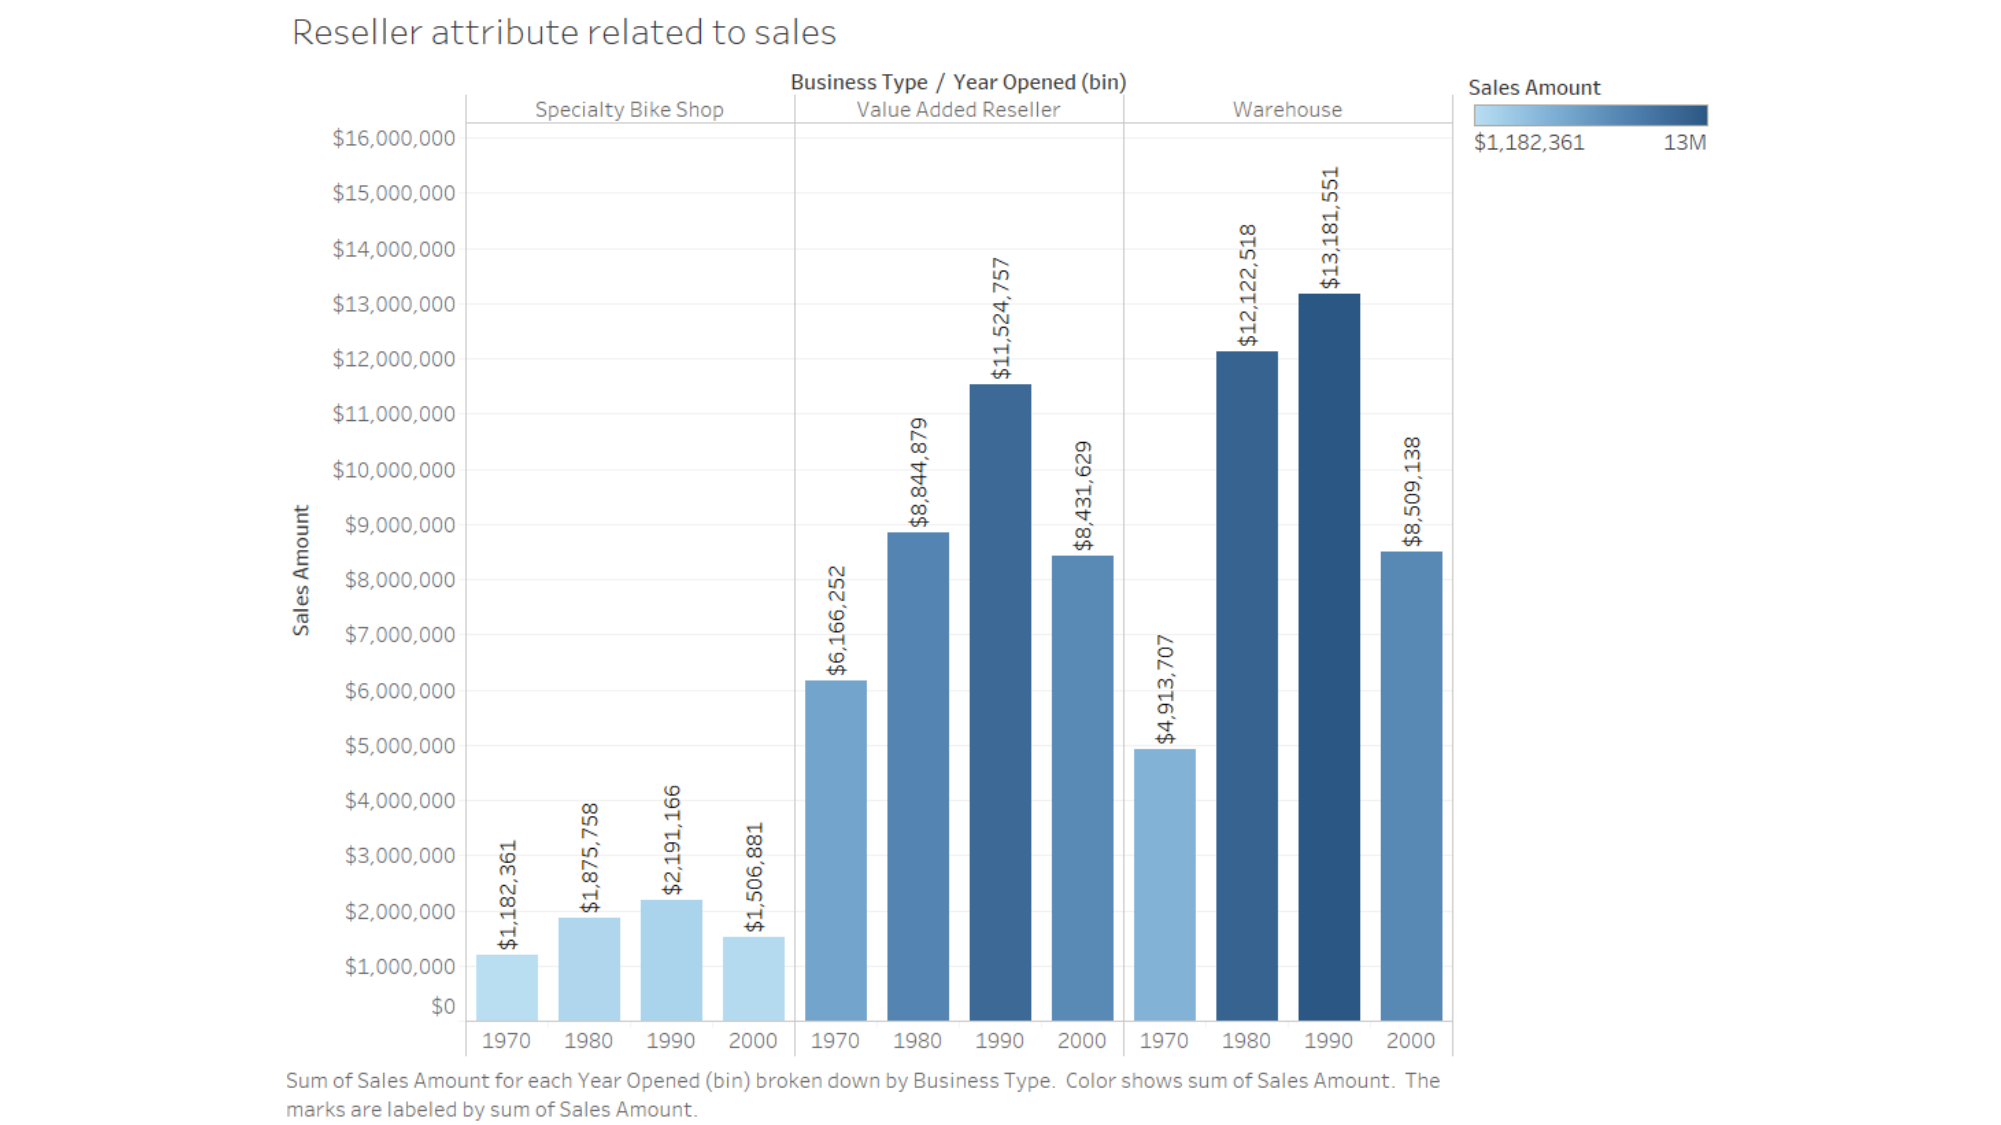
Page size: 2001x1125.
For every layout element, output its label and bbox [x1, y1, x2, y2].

picture [285, 0, 1714, 1125]
